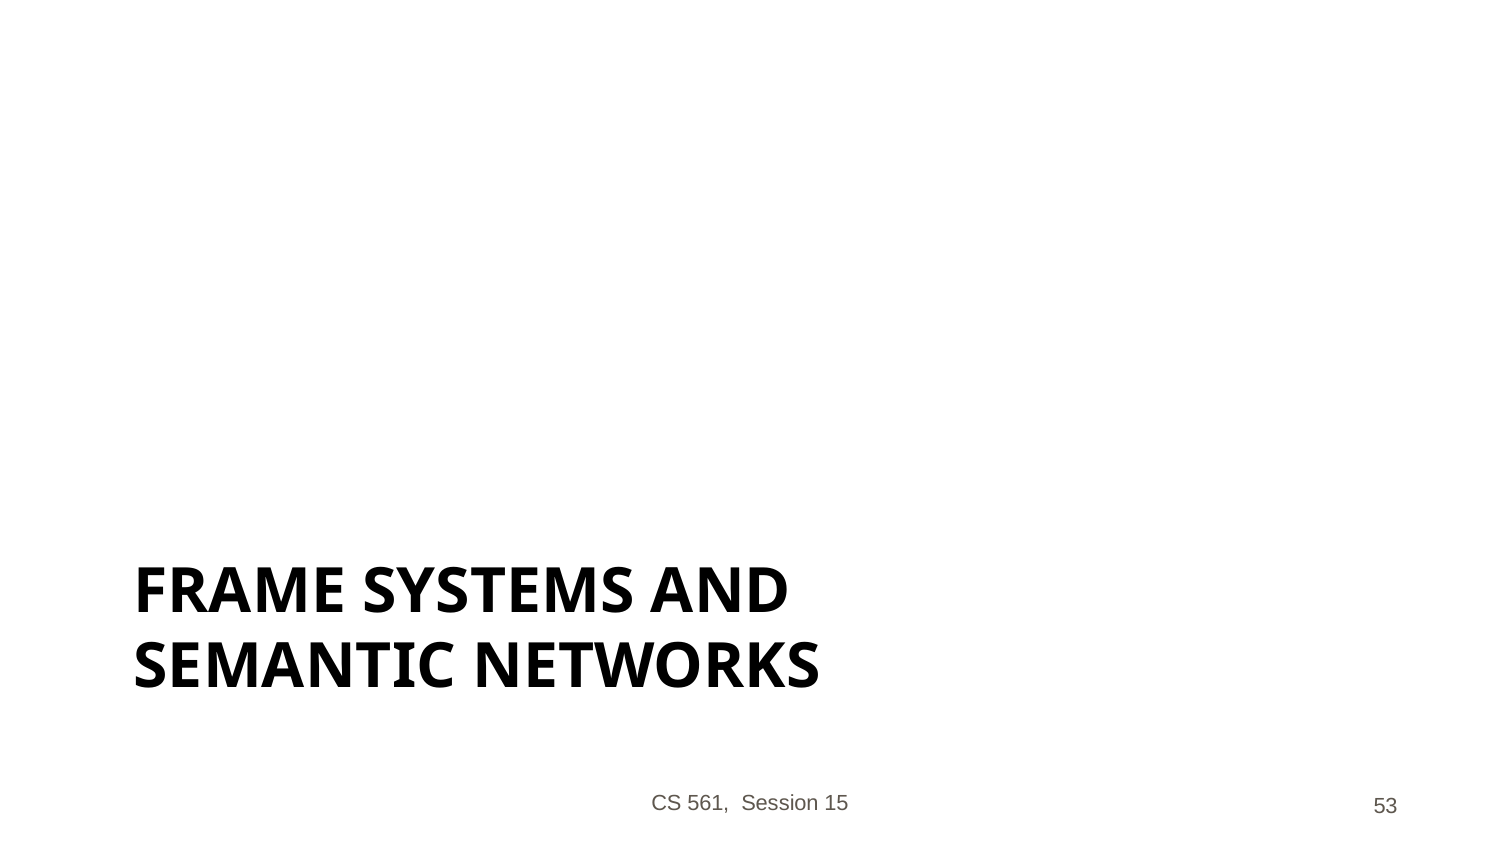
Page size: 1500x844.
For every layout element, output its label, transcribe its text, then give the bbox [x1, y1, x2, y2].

title FRAME SYSTEMS AND SEMANTIC NETWORKS [118, 542, 1394, 710]
slide_number ‹#› [1100, 768, 1413, 826]
footer CS 561, Session 15 [512, 766, 988, 823]
